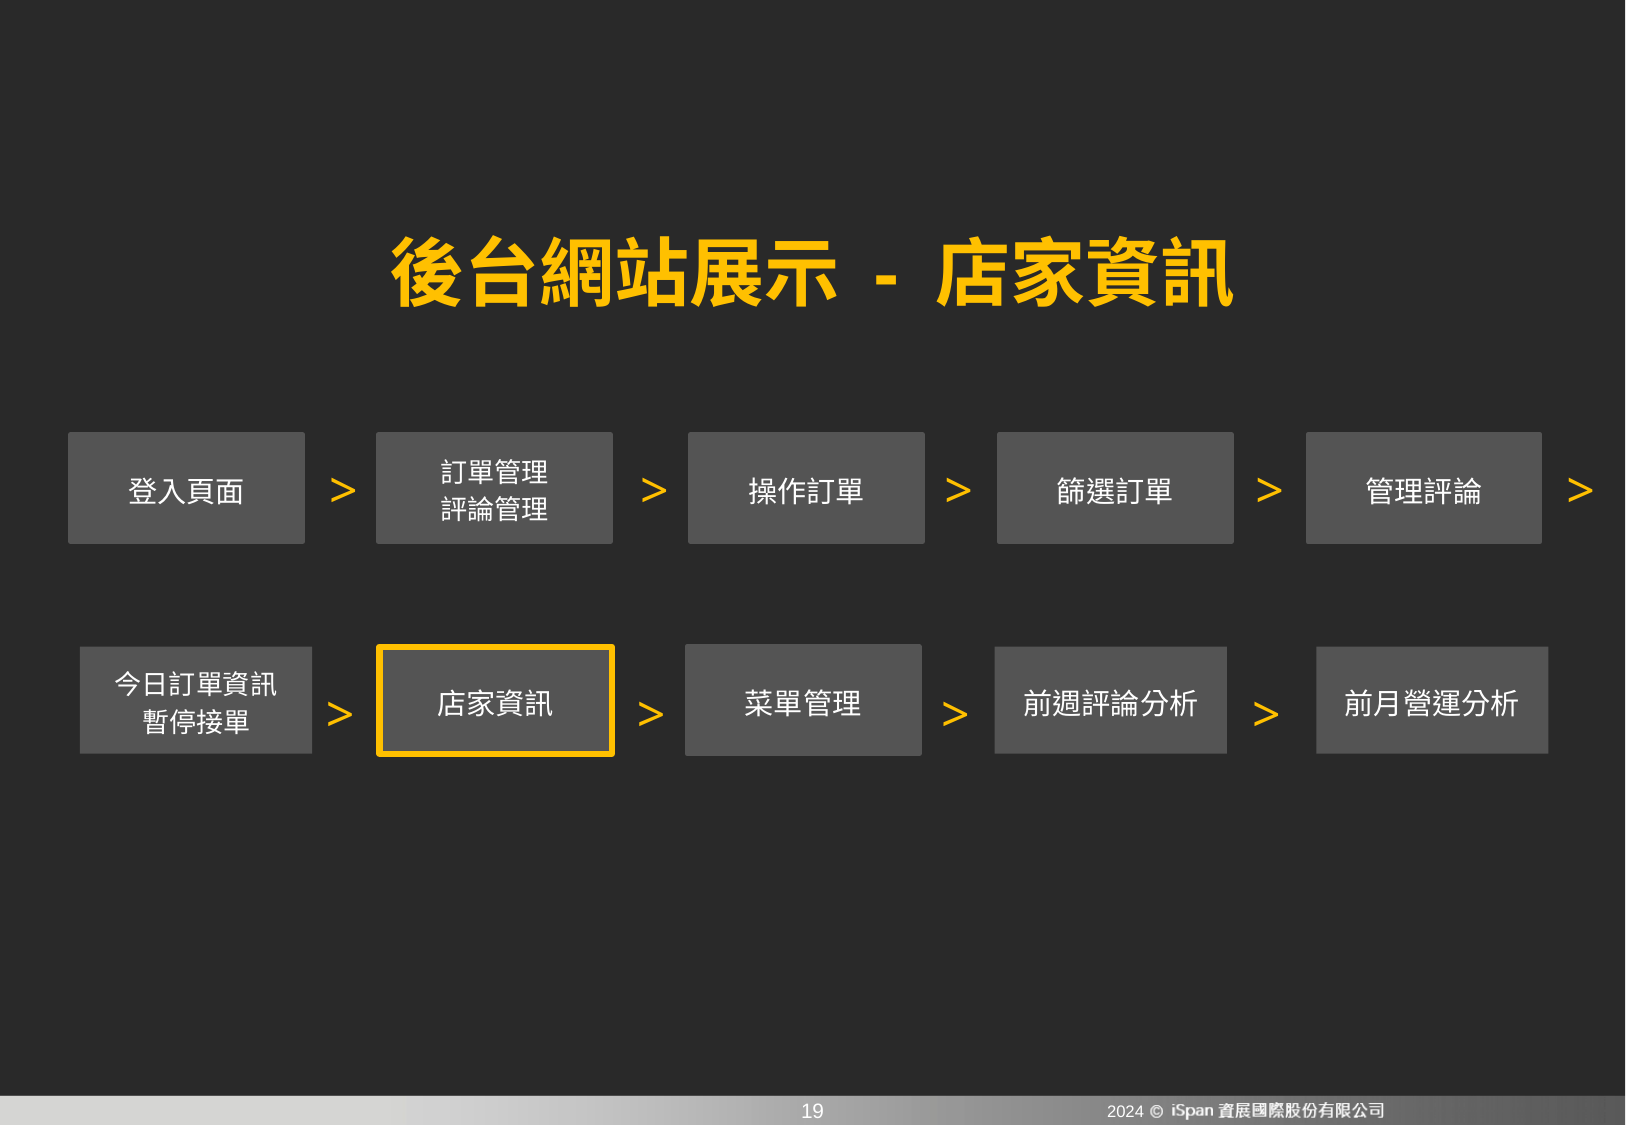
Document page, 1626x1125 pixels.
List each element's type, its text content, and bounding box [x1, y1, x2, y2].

slide_number 2024 [1092, 1096, 1191, 1125]
title 後台網站展示 - 店家資訊 [103, 211, 1522, 330]
text_box > [1234, 658, 1298, 766]
text_box > [308, 658, 372, 766]
text_box > [623, 434, 686, 542]
text_box 今日訂單資訊 暫停接單 [79, 646, 313, 754]
text_box 菜單管理 [687, 646, 920, 754]
text_box 管理評論 [1307, 434, 1541, 542]
text_box > [1549, 434, 1612, 542]
text_box > [1238, 434, 1301, 542]
text_box 店家資訊 [379, 646, 612, 754]
text_box 前週評論分析 [994, 646, 1227, 754]
text_box 操作訂單 [690, 434, 923, 542]
text_box 訂單管理 評論管理 [378, 434, 611, 542]
text_box 登入頁面 [70, 434, 303, 542]
text_box > [927, 434, 991, 542]
text_box > [312, 434, 375, 542]
text_box > [923, 658, 987, 766]
picture [0, 0, 1626, 1125]
text_box 篩選訂單 [999, 434, 1232, 542]
text_box > [619, 658, 683, 766]
text_box 前月營運分析 [1316, 646, 1549, 754]
